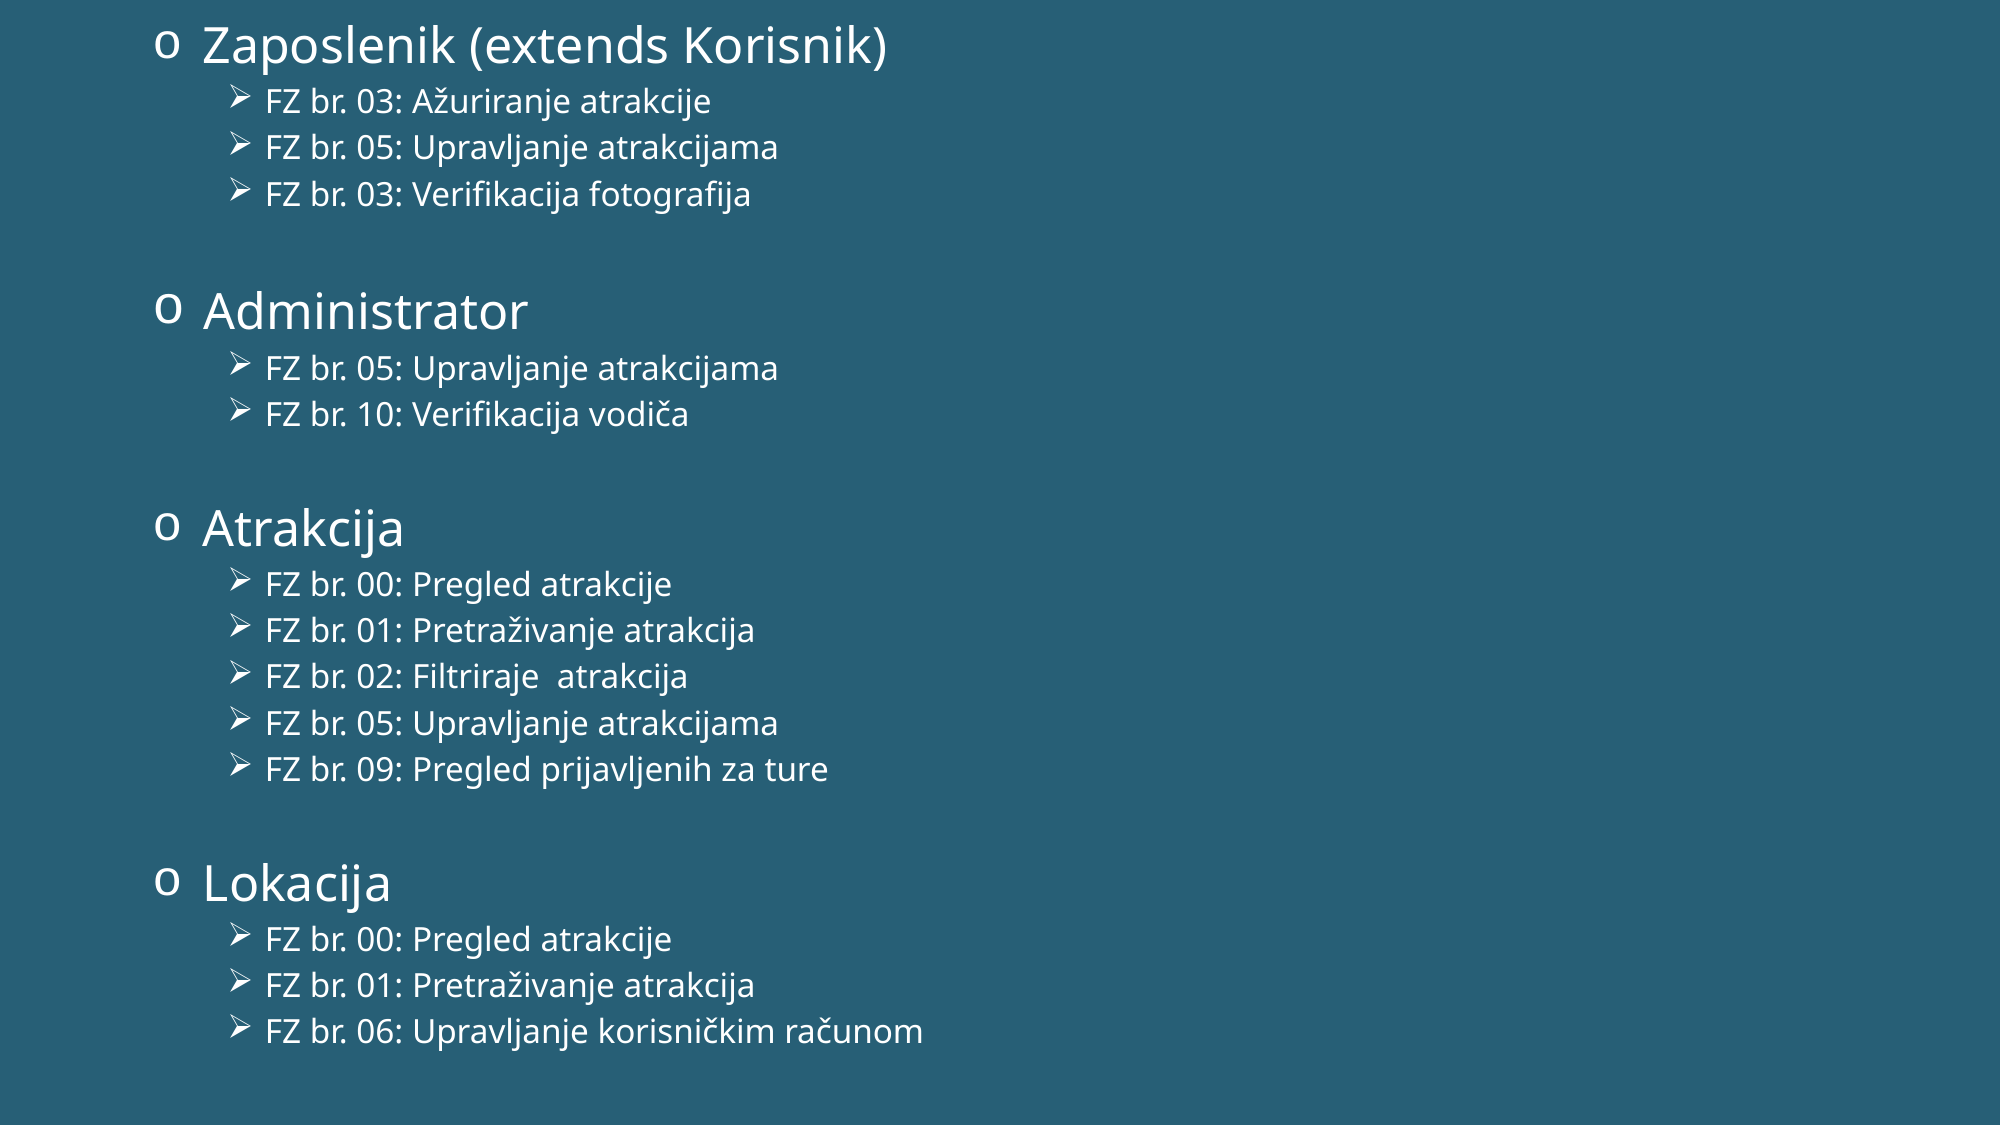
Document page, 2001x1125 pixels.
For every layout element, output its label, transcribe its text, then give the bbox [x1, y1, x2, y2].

list Zaposlenik (extends Korisnik) FZ br. 03: Ažuriranje atrakcije FZ br. 05: Upravljanje atrakcijama FZ br. 03: Verifikacija fotografija Administrator FZ br. 05: Upravljanje atrakcijama FZ br. 10: Verifikacija vodiča Atrakcija FZ br. 00: Pregled atrakcije FZ br. 01: Pretraživanje atrakcija FZ br. 02: Filtriraje atrakcija FZ br. 05: Upravljanje atrakcijama FZ br. 09: Pregled prijavljenih za ture Lokacija FZ br. 00: Pregled atrakcije FZ br. 01: Pretraživanje atrakcija FZ br. 06: Upravljanje korisničkim računom [137, 13, 1863, 1125]
